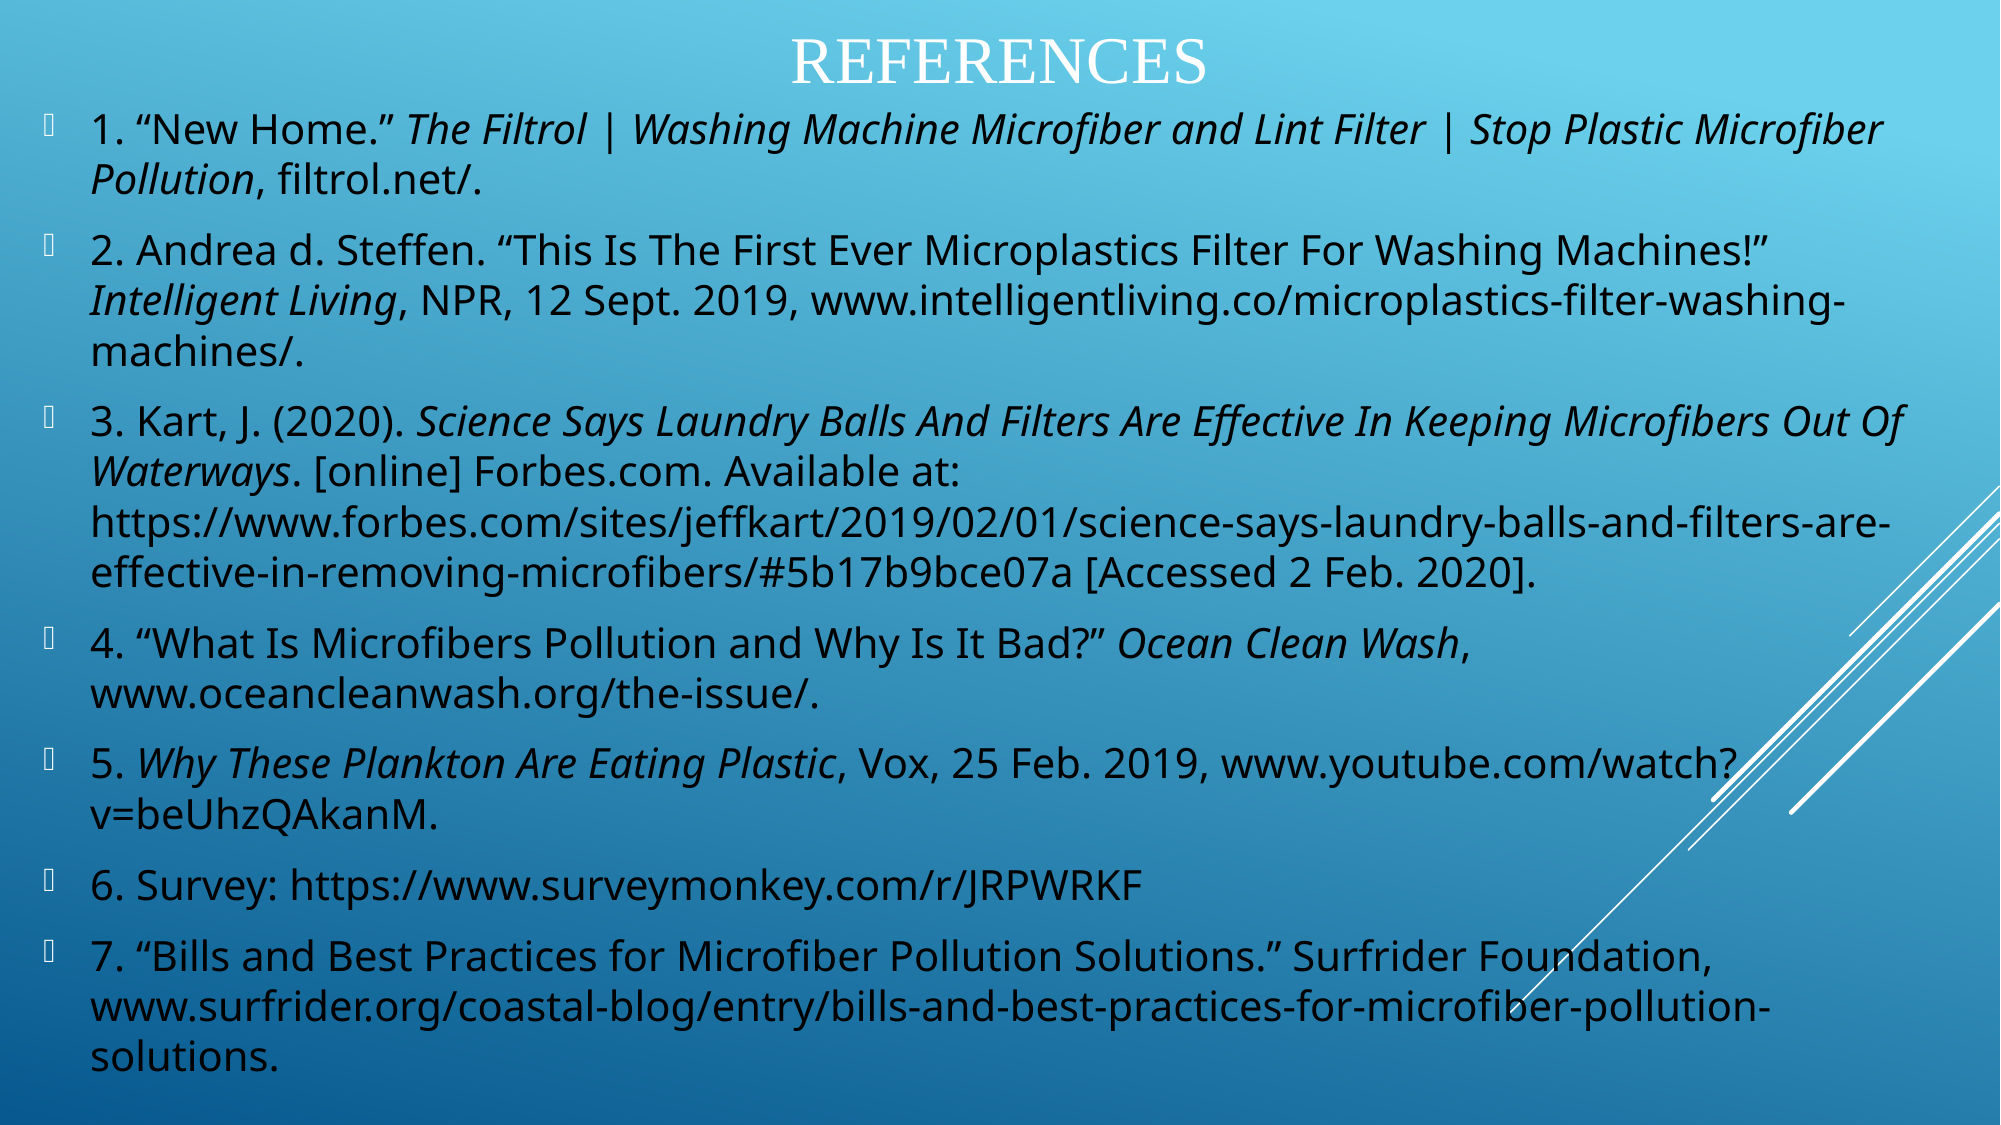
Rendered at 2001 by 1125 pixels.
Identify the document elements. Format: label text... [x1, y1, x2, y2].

list 1. “New Home.” The Filtrol | Washing Machine Microfiber and Lint Filter | Stop Plastic Microfiber Pollution, filtrol.net/. 2. Andrea d. Steffen. “This Is The First Ever Microplastics Filter For Washing Machines!” Intelligent Living, NPR, 12 Sept. 2019, www.intelligentliving.co/microplastics-filter-washing-machines/. 3. Kart, J. (2020). Science Says Laundry Balls And Filters Are Effective In Keeping Microfibers Out Of Waterways. [online] Forbes.com. Available at: https://www.forbes.com/sites/jeffkart/2019/02/01/science-says-laundry-balls-and-filters-are-effective-in-removing-microfibers/#5b17b9bce07a [Accessed 2 Feb. 2020]. 4. “What Is Microfibers Pollution and Why Is It Bad?” Ocean Clean Wash, www.oceancleanwash.org/the-issue/. 5. Why These Plankton Are Eating Plastic, Vox, 25 Feb. 2019, www.youtube.com/watch?v=beUhzQAkanM. 6. Survey: https://www.surveymonkey.com/r/JRPWRKF 7. “Bills and Best Practices for Microfiber Pollution Solutions.” Surfrider Foundation, www.surfrider.org/coastal-blog/entry/bills-and-best-practices-for-microfiber-pollution-solutions. [28, 86, 1957, 1096]
title References [300, 0, 1700, 86]
